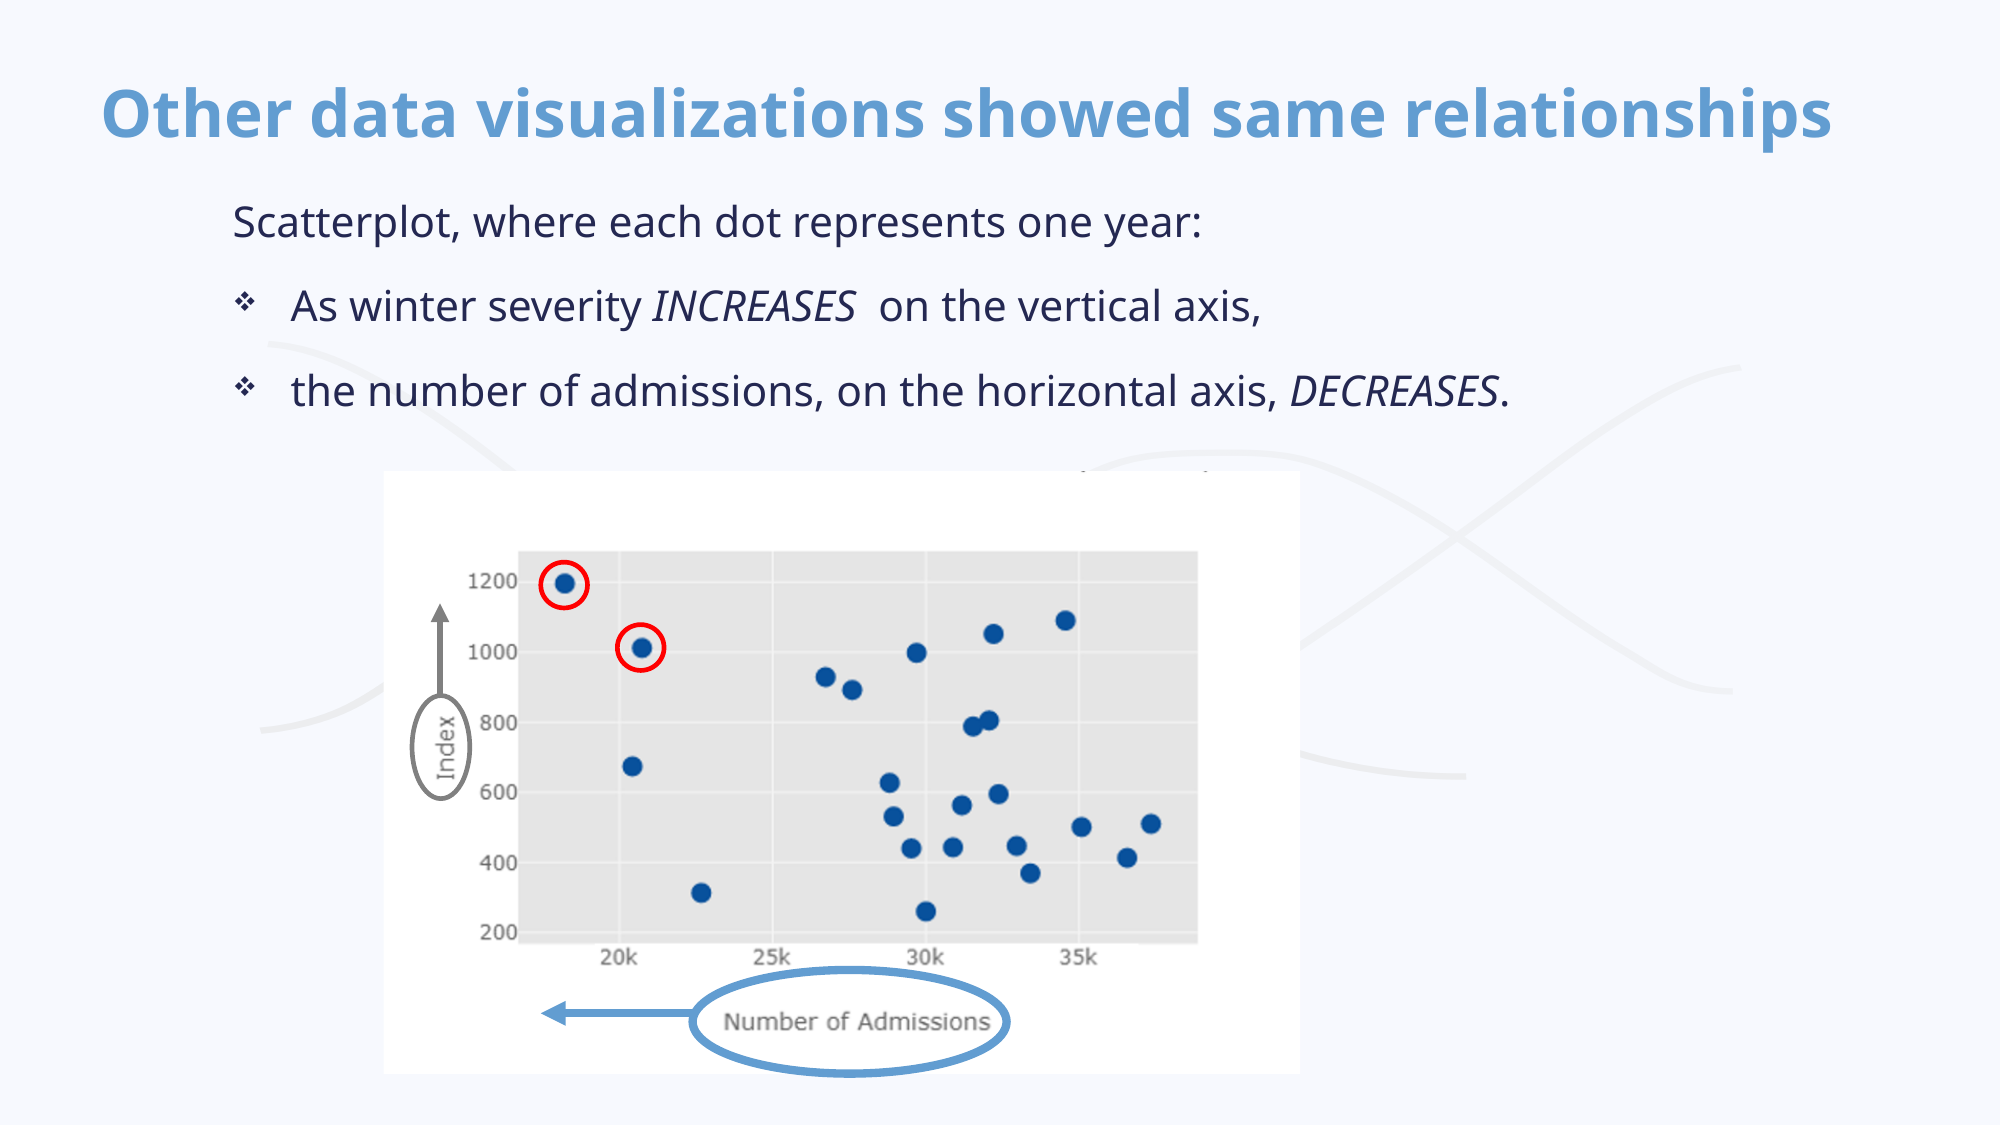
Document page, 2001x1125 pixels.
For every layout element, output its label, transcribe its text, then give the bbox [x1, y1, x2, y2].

picture [383, 471, 1301, 1074]
title Other data visualizations showed same relationships [33, 33, 1903, 190]
list Scatterplot, where each dot represents one year: As winter severity INCREASES on the vertical axis, the number of admissions, on the horizontal axis, DECREASES. [198, 190, 1657, 429]
